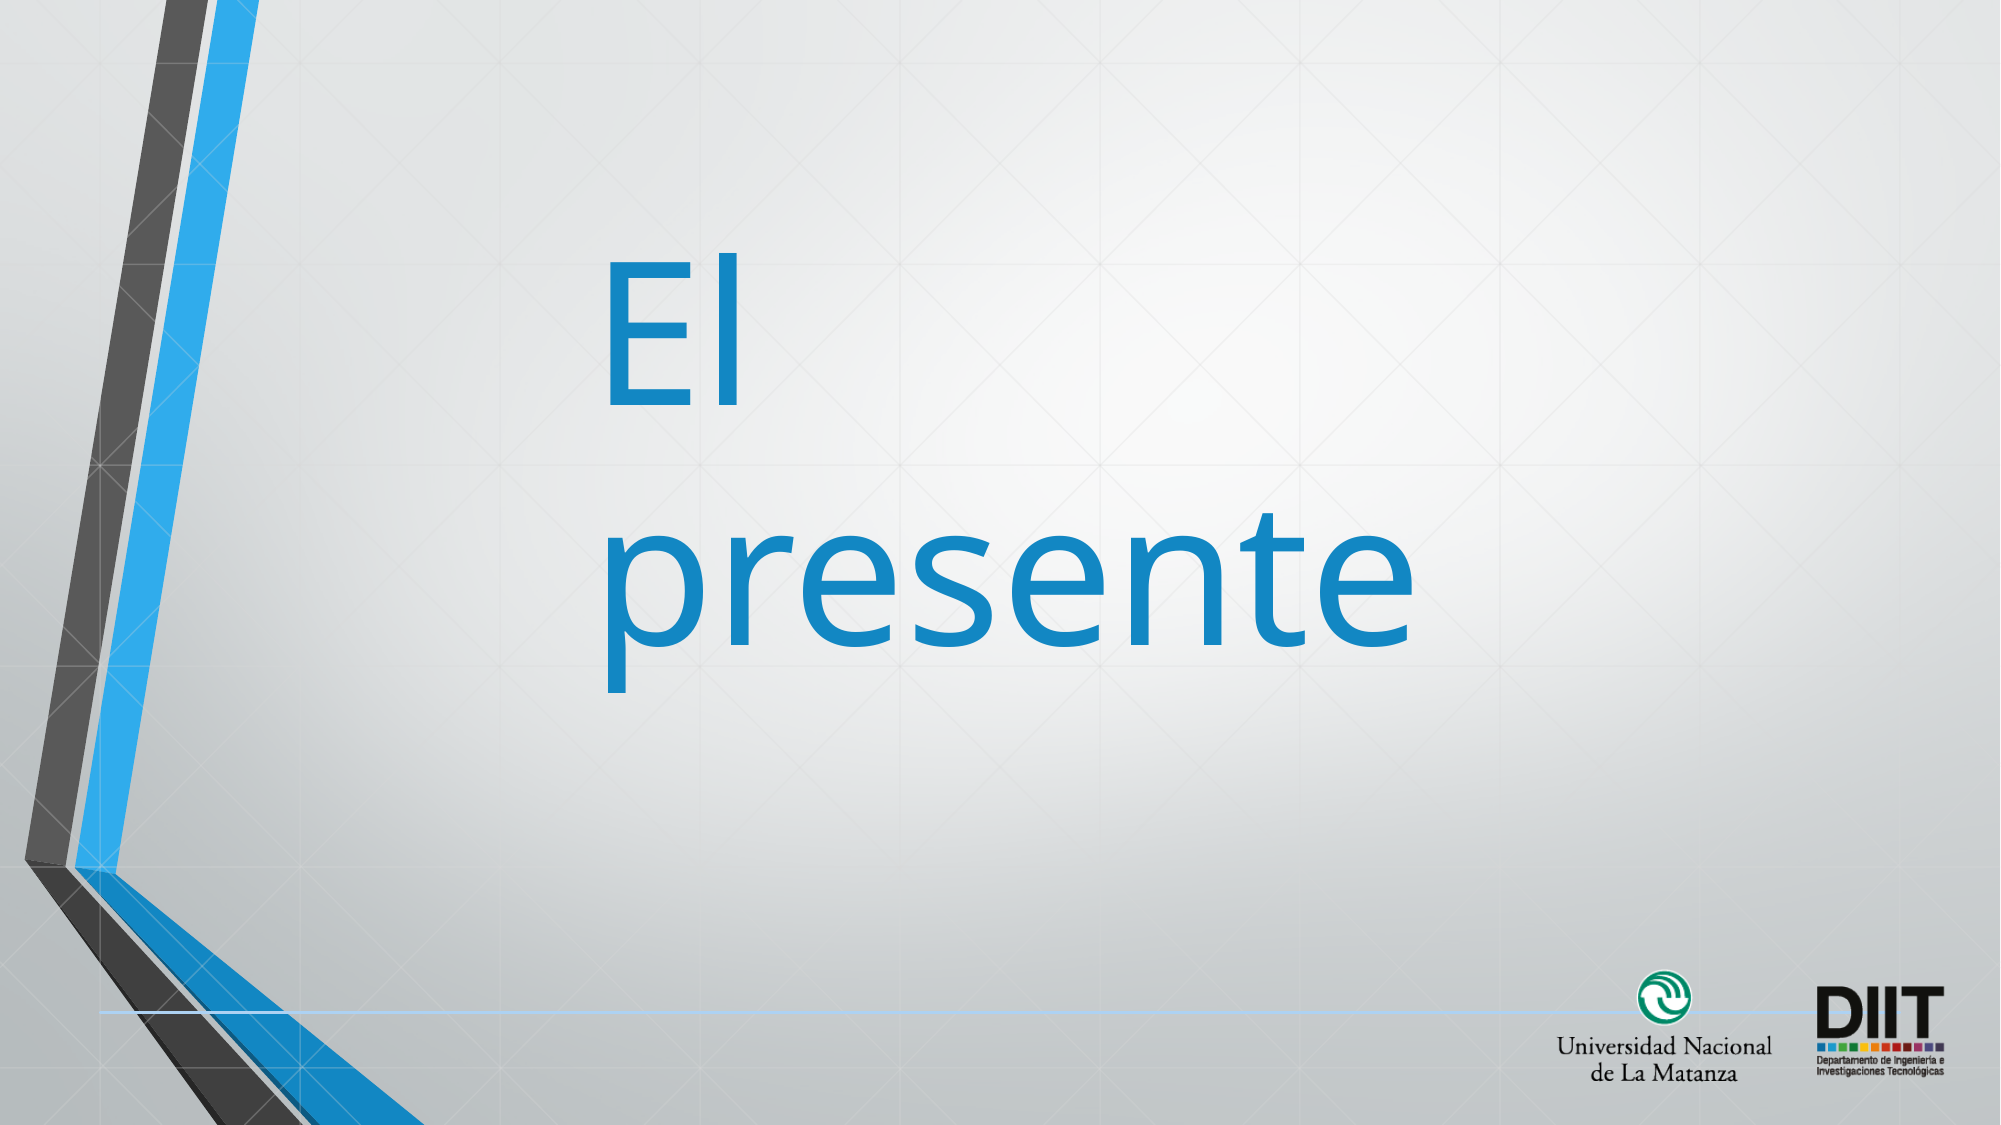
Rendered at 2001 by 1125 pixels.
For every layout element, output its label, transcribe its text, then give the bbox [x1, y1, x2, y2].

list El presente [576, 432, 1537, 693]
picture [1550, 914, 1979, 1125]
